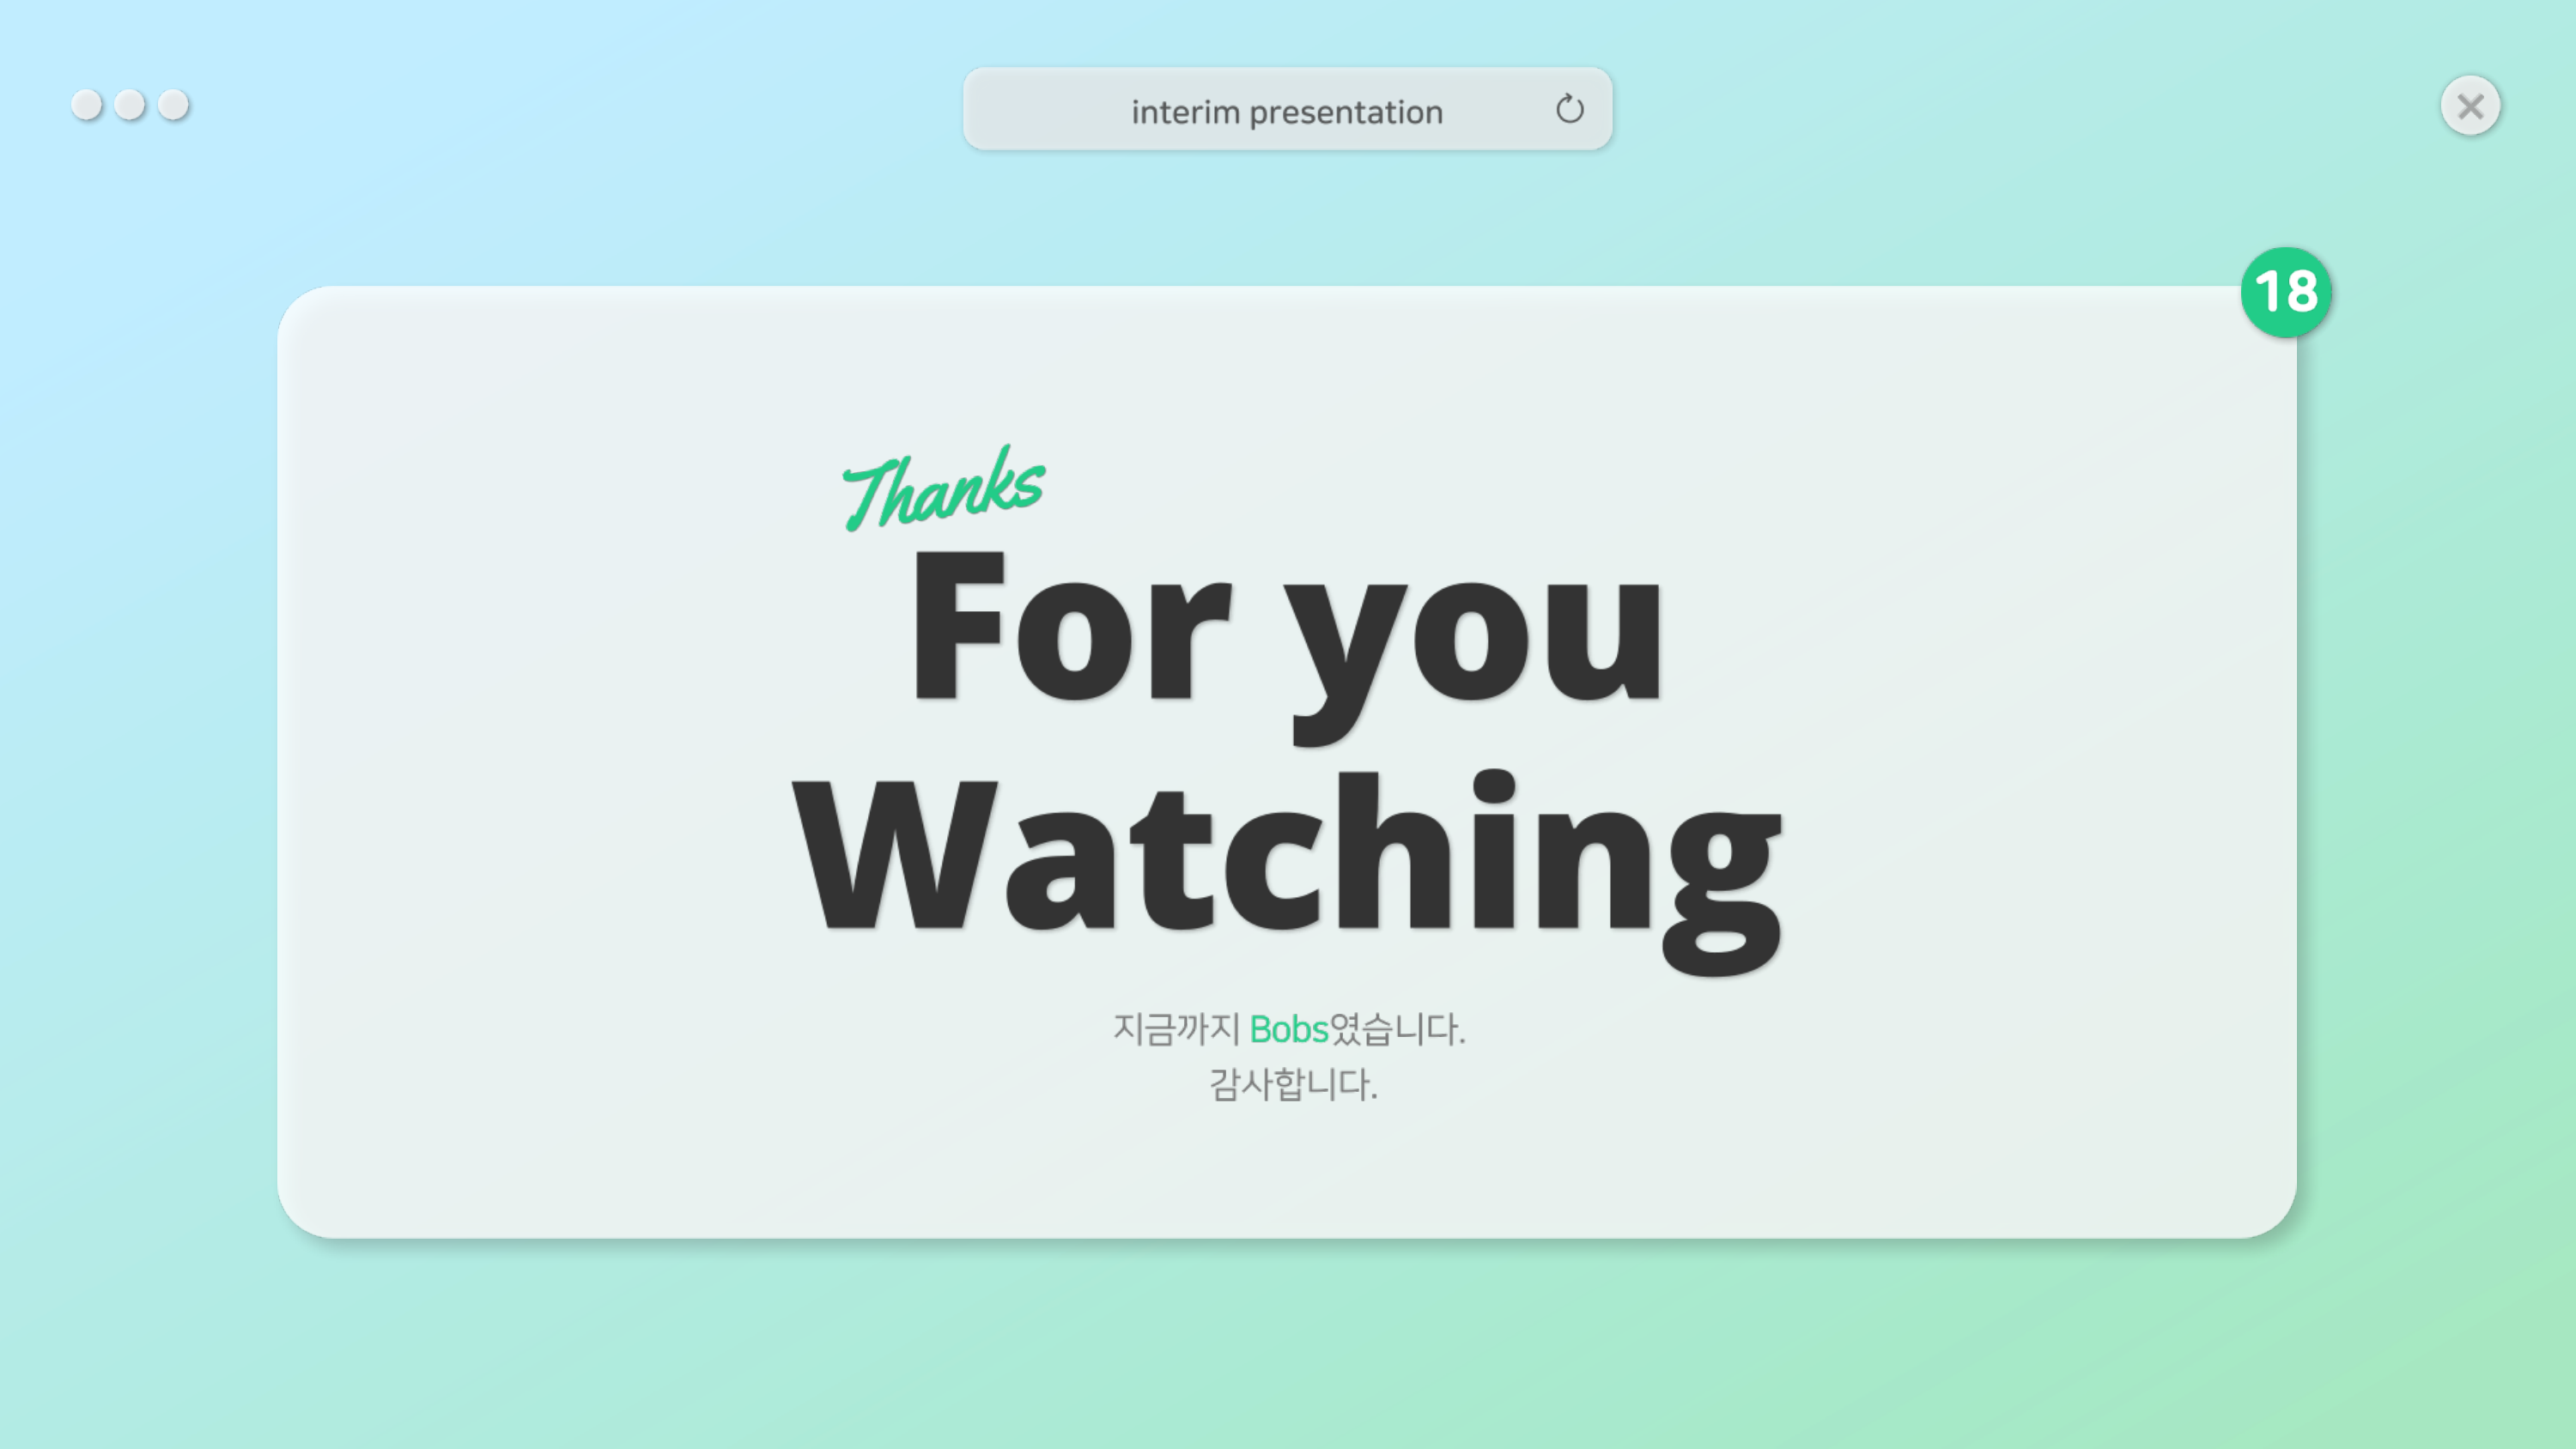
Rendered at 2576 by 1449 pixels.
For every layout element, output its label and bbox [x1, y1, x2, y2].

picture [591, 235, 2378, 1449]
text_box [2441, 75, 2502, 136]
text_box [71, 89, 190, 122]
text_box [963, 67, 1613, 150]
text_box [277, 286, 2184, 1239]
text_box [0, 0, 2576, 1449]
